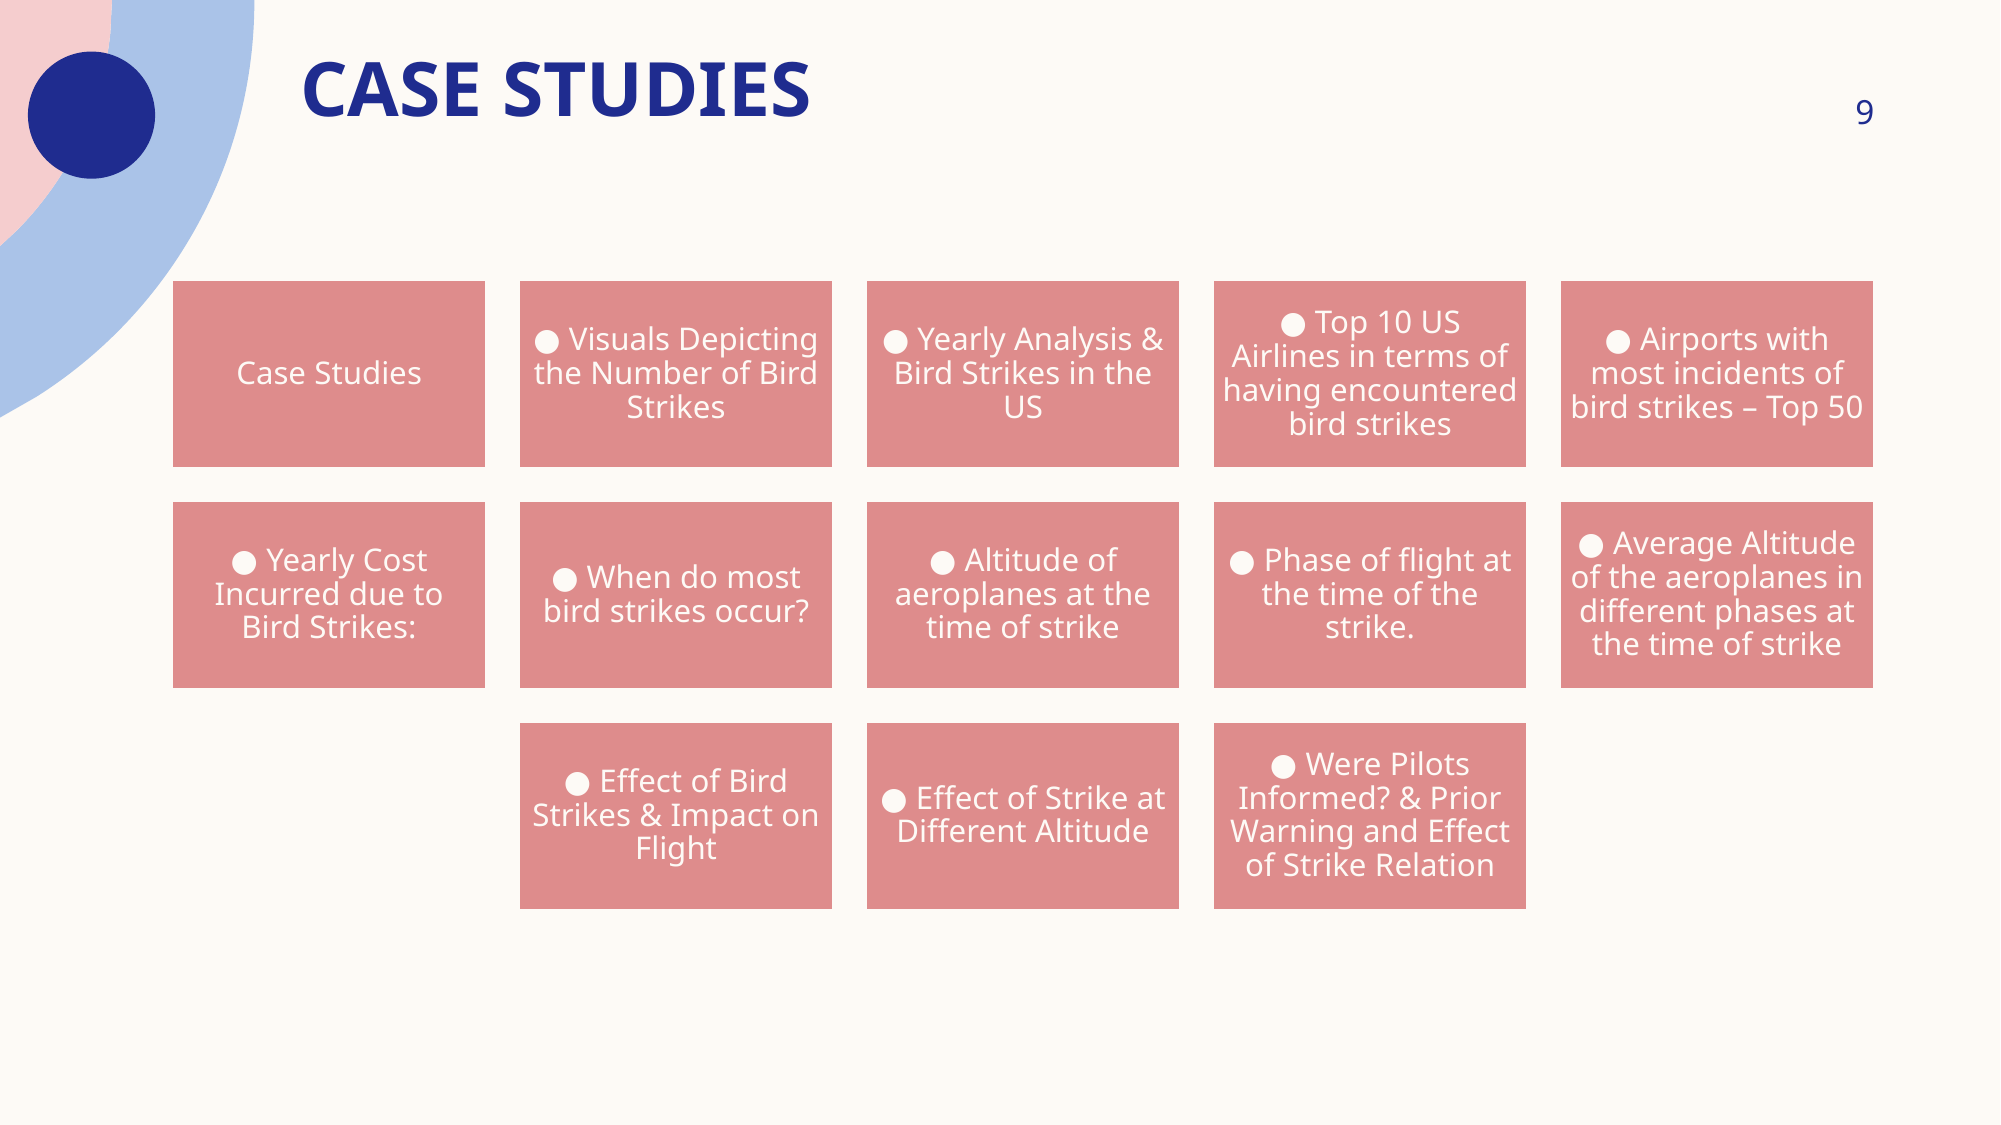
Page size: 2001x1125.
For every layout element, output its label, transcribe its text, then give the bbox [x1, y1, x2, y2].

slide_number 9 [1699, 75, 1875, 153]
title Case studies [285, 29, 1906, 132]
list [170, 197, 1876, 993]
